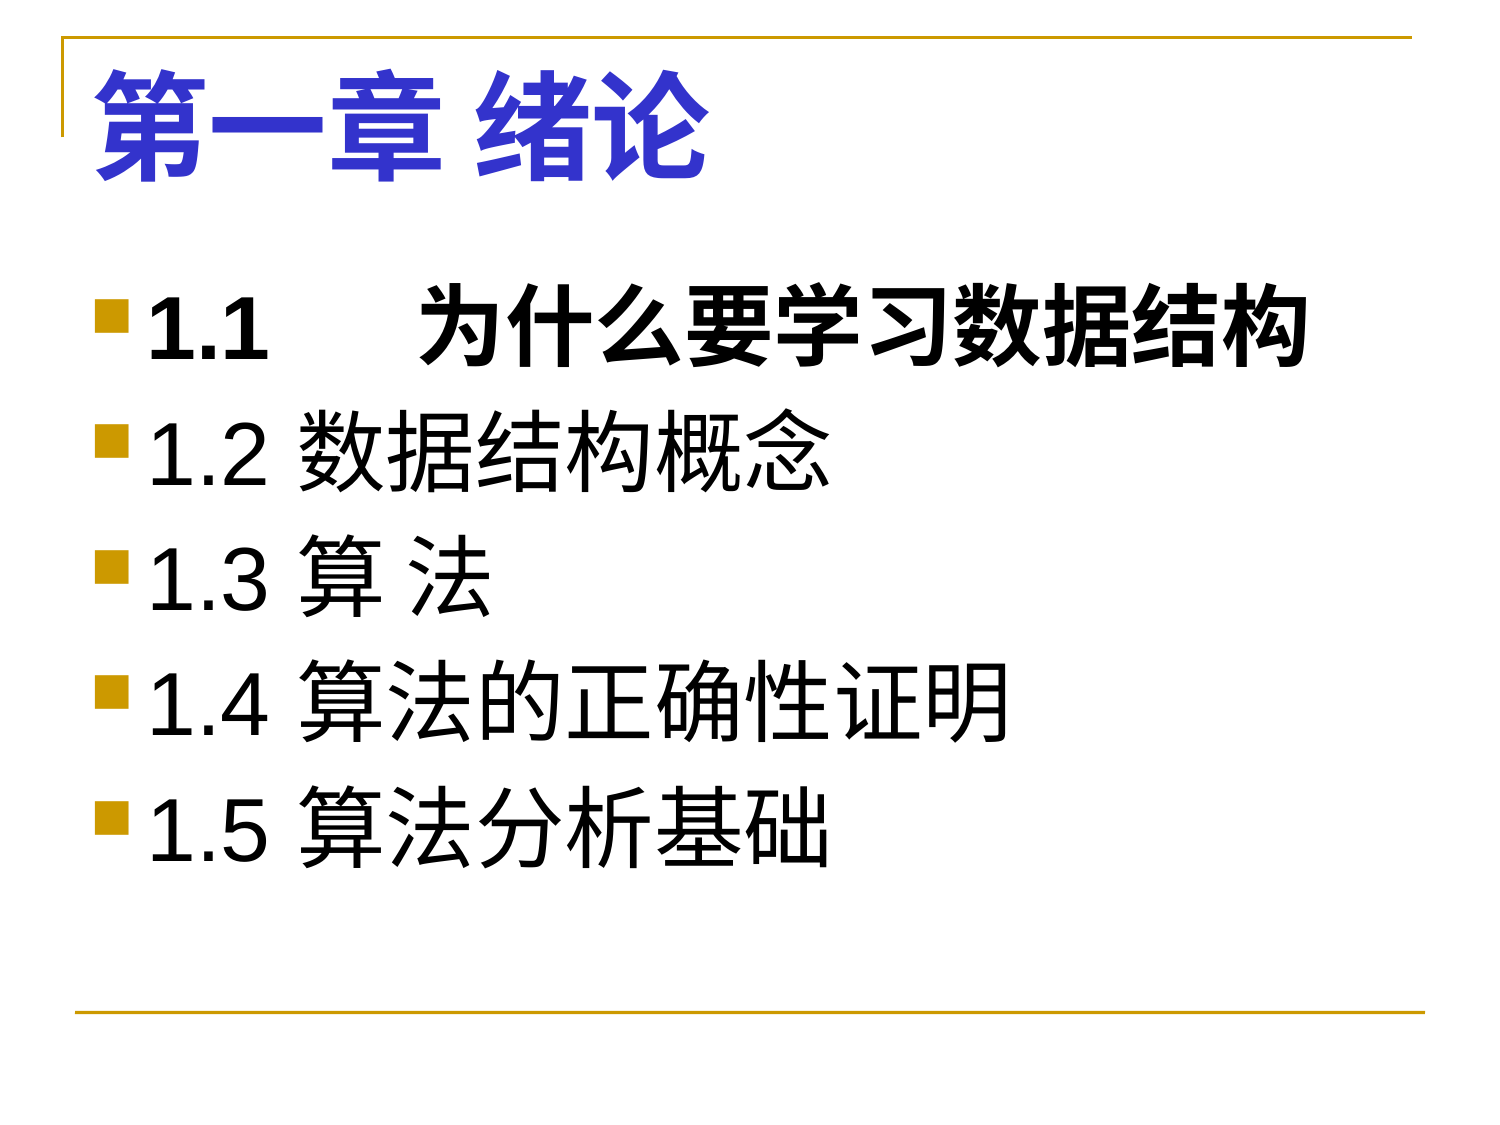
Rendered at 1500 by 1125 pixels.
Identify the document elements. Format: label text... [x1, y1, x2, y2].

title 第一章 绪论 [75, 45, 1425, 233]
list 1.1 为什么要学习数据结构 1.2 数据结构概念 1.3 算 法 1.4 算法的正确性证明 1.5 算法分析基础 [75, 262, 1425, 1006]
